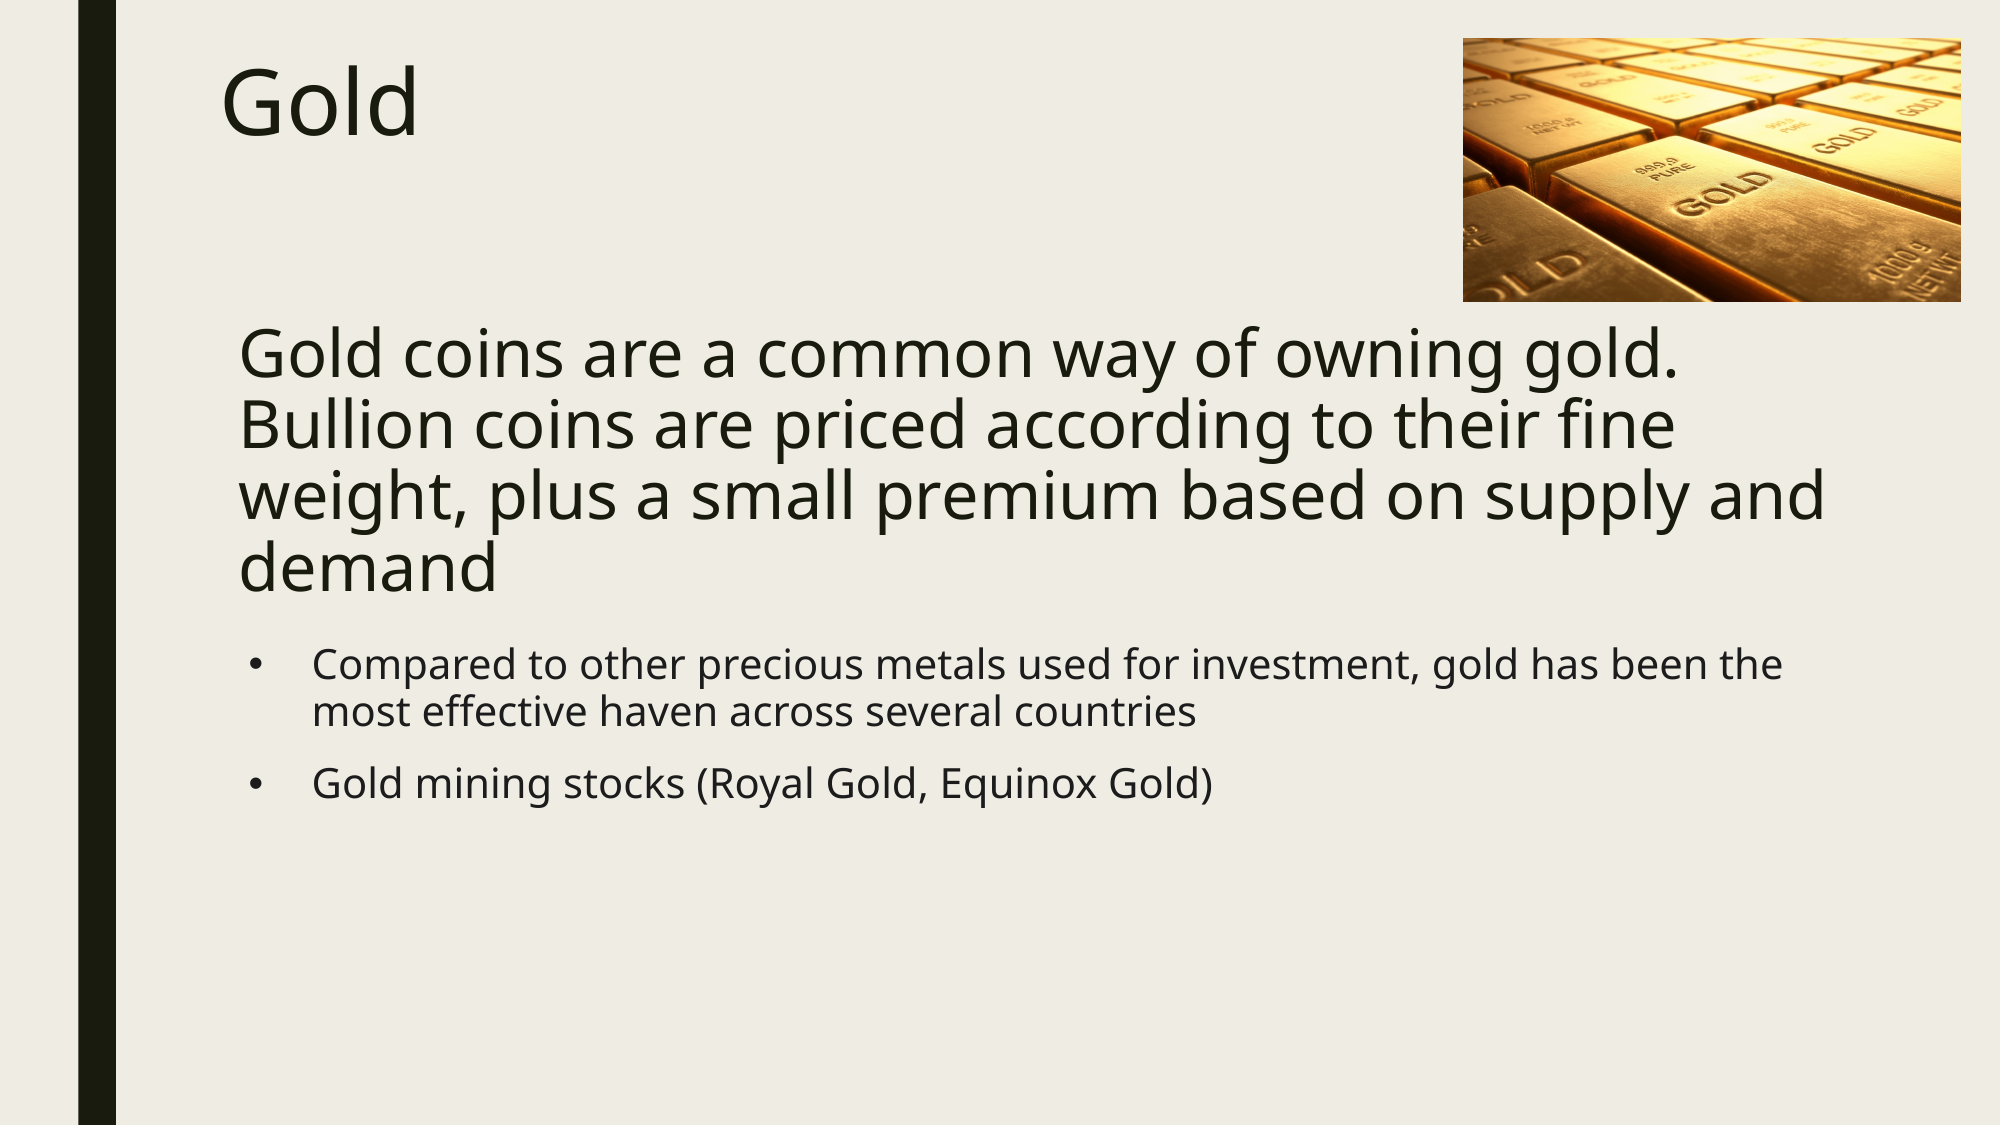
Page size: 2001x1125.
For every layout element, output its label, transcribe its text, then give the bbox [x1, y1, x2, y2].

text_box Gold [204, 36, 1205, 162]
list Compared to other precious metals used for investment, gold has been the most effective haven across several countries Gold mining stocks (Royal Gold, Equinox Gold) [233, 634, 1892, 840]
picture [1463, 38, 1961, 302]
title Gold coins are a common way of owning gold. Bullion coins are priced according to their fine weight, plus a small premium based on supply and demand [223, 313, 1882, 558]
